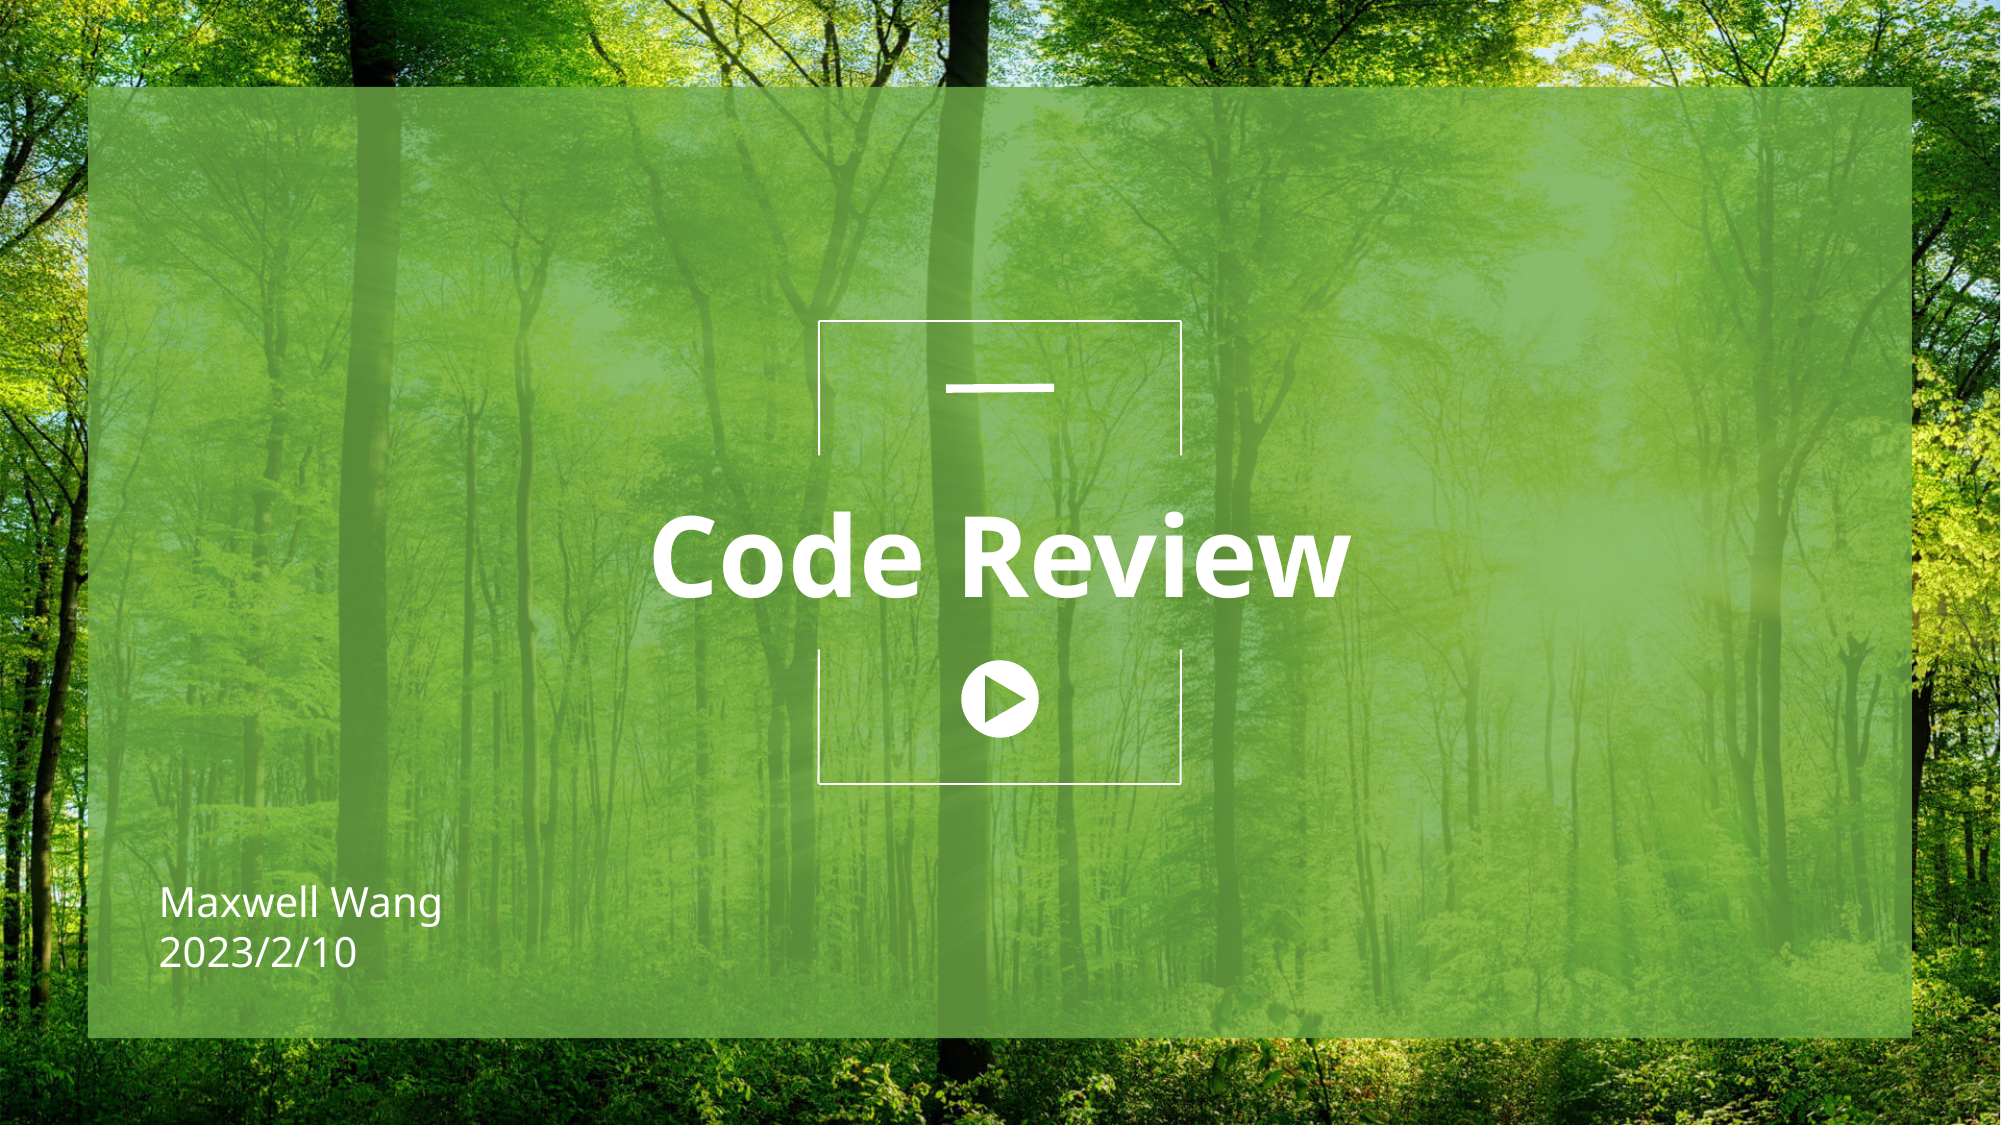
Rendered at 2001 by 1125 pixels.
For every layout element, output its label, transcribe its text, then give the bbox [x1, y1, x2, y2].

text_box Code Review [432, 477, 1567, 627]
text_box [818, 320, 1182, 456]
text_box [818, 649, 1181, 784]
picture [0, 0, 2001, 1125]
text_box Maxwell Wang 2023/2/10 [143, 868, 1091, 984]
text_box [87, 86, 1913, 1039]
